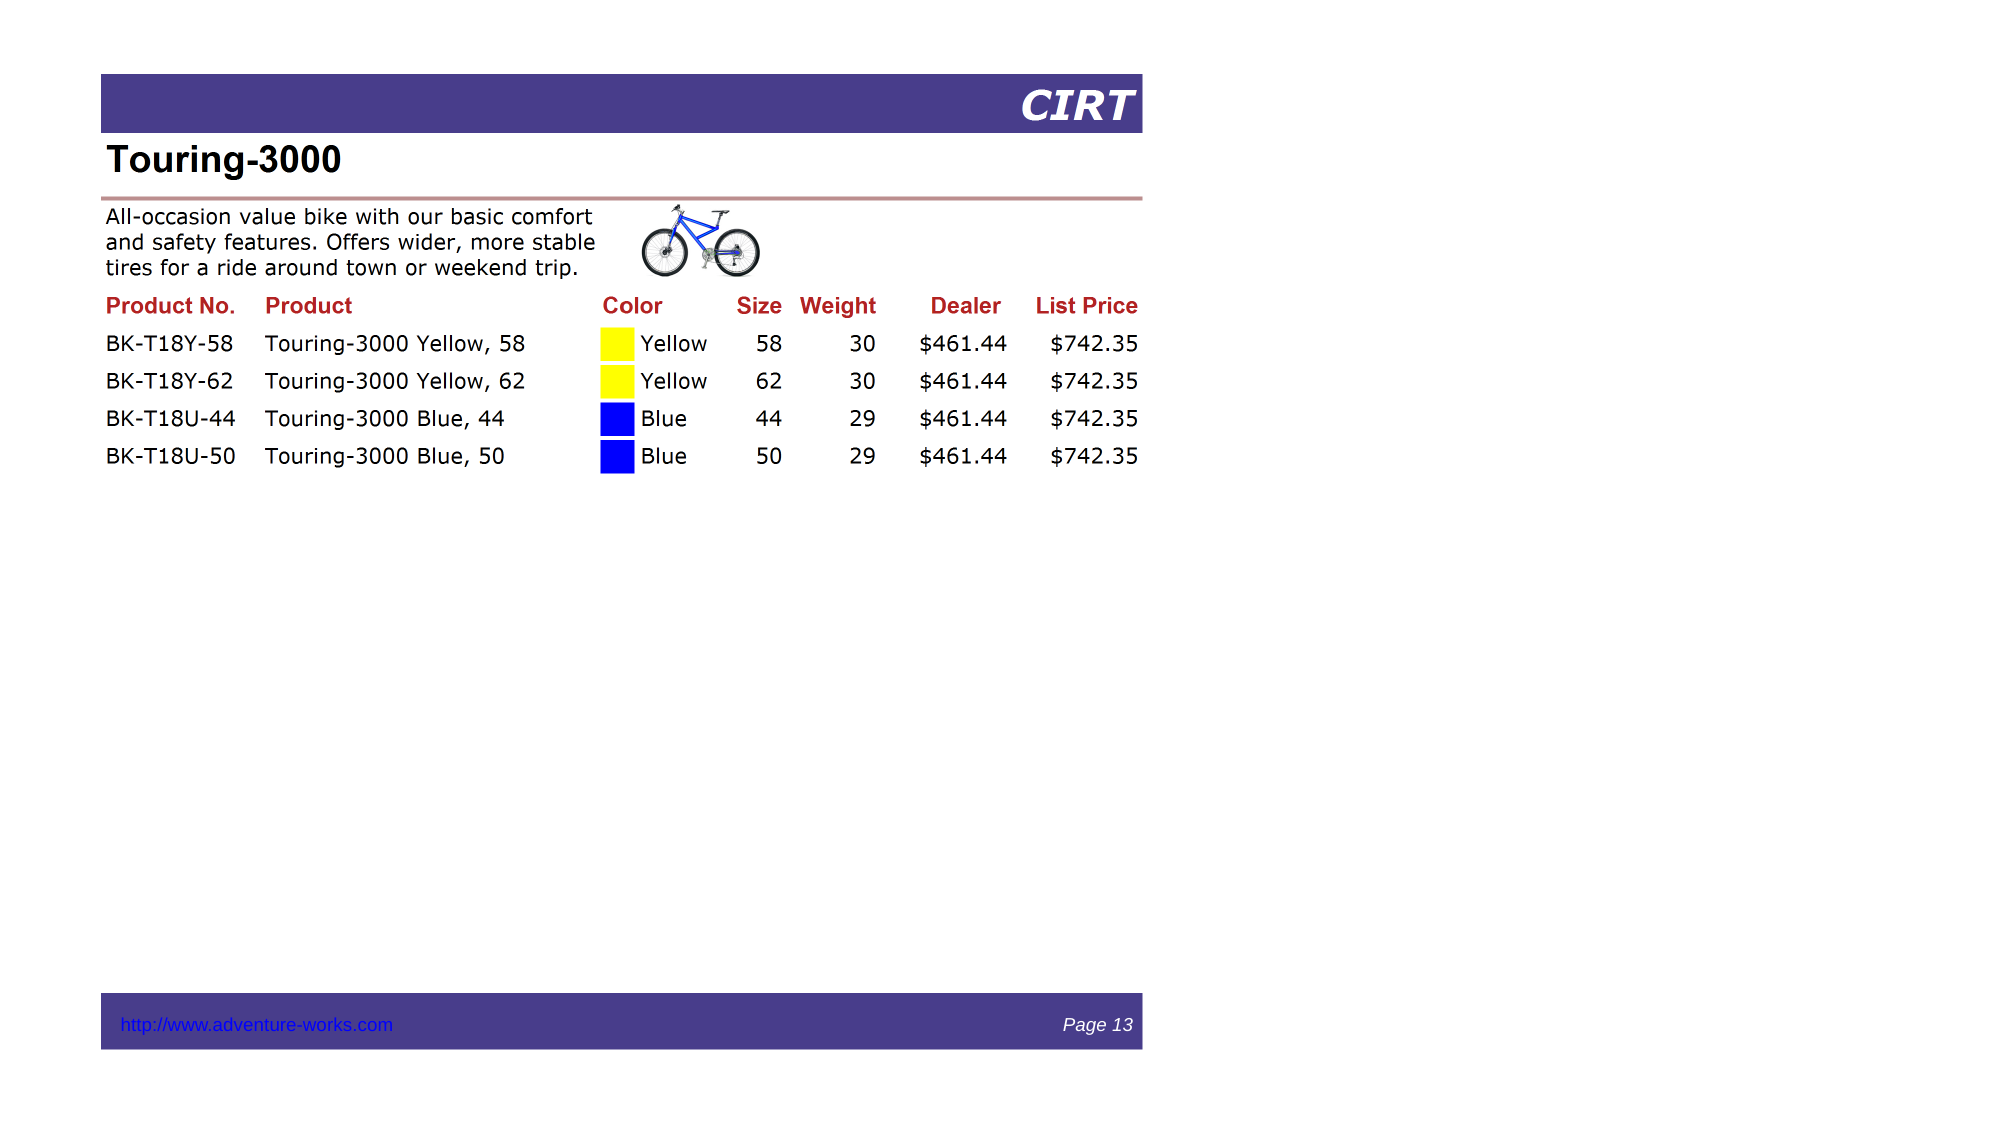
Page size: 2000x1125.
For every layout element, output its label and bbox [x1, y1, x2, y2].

picture [101, 74, 1143, 514]
picture [101, 993, 1143, 1051]
